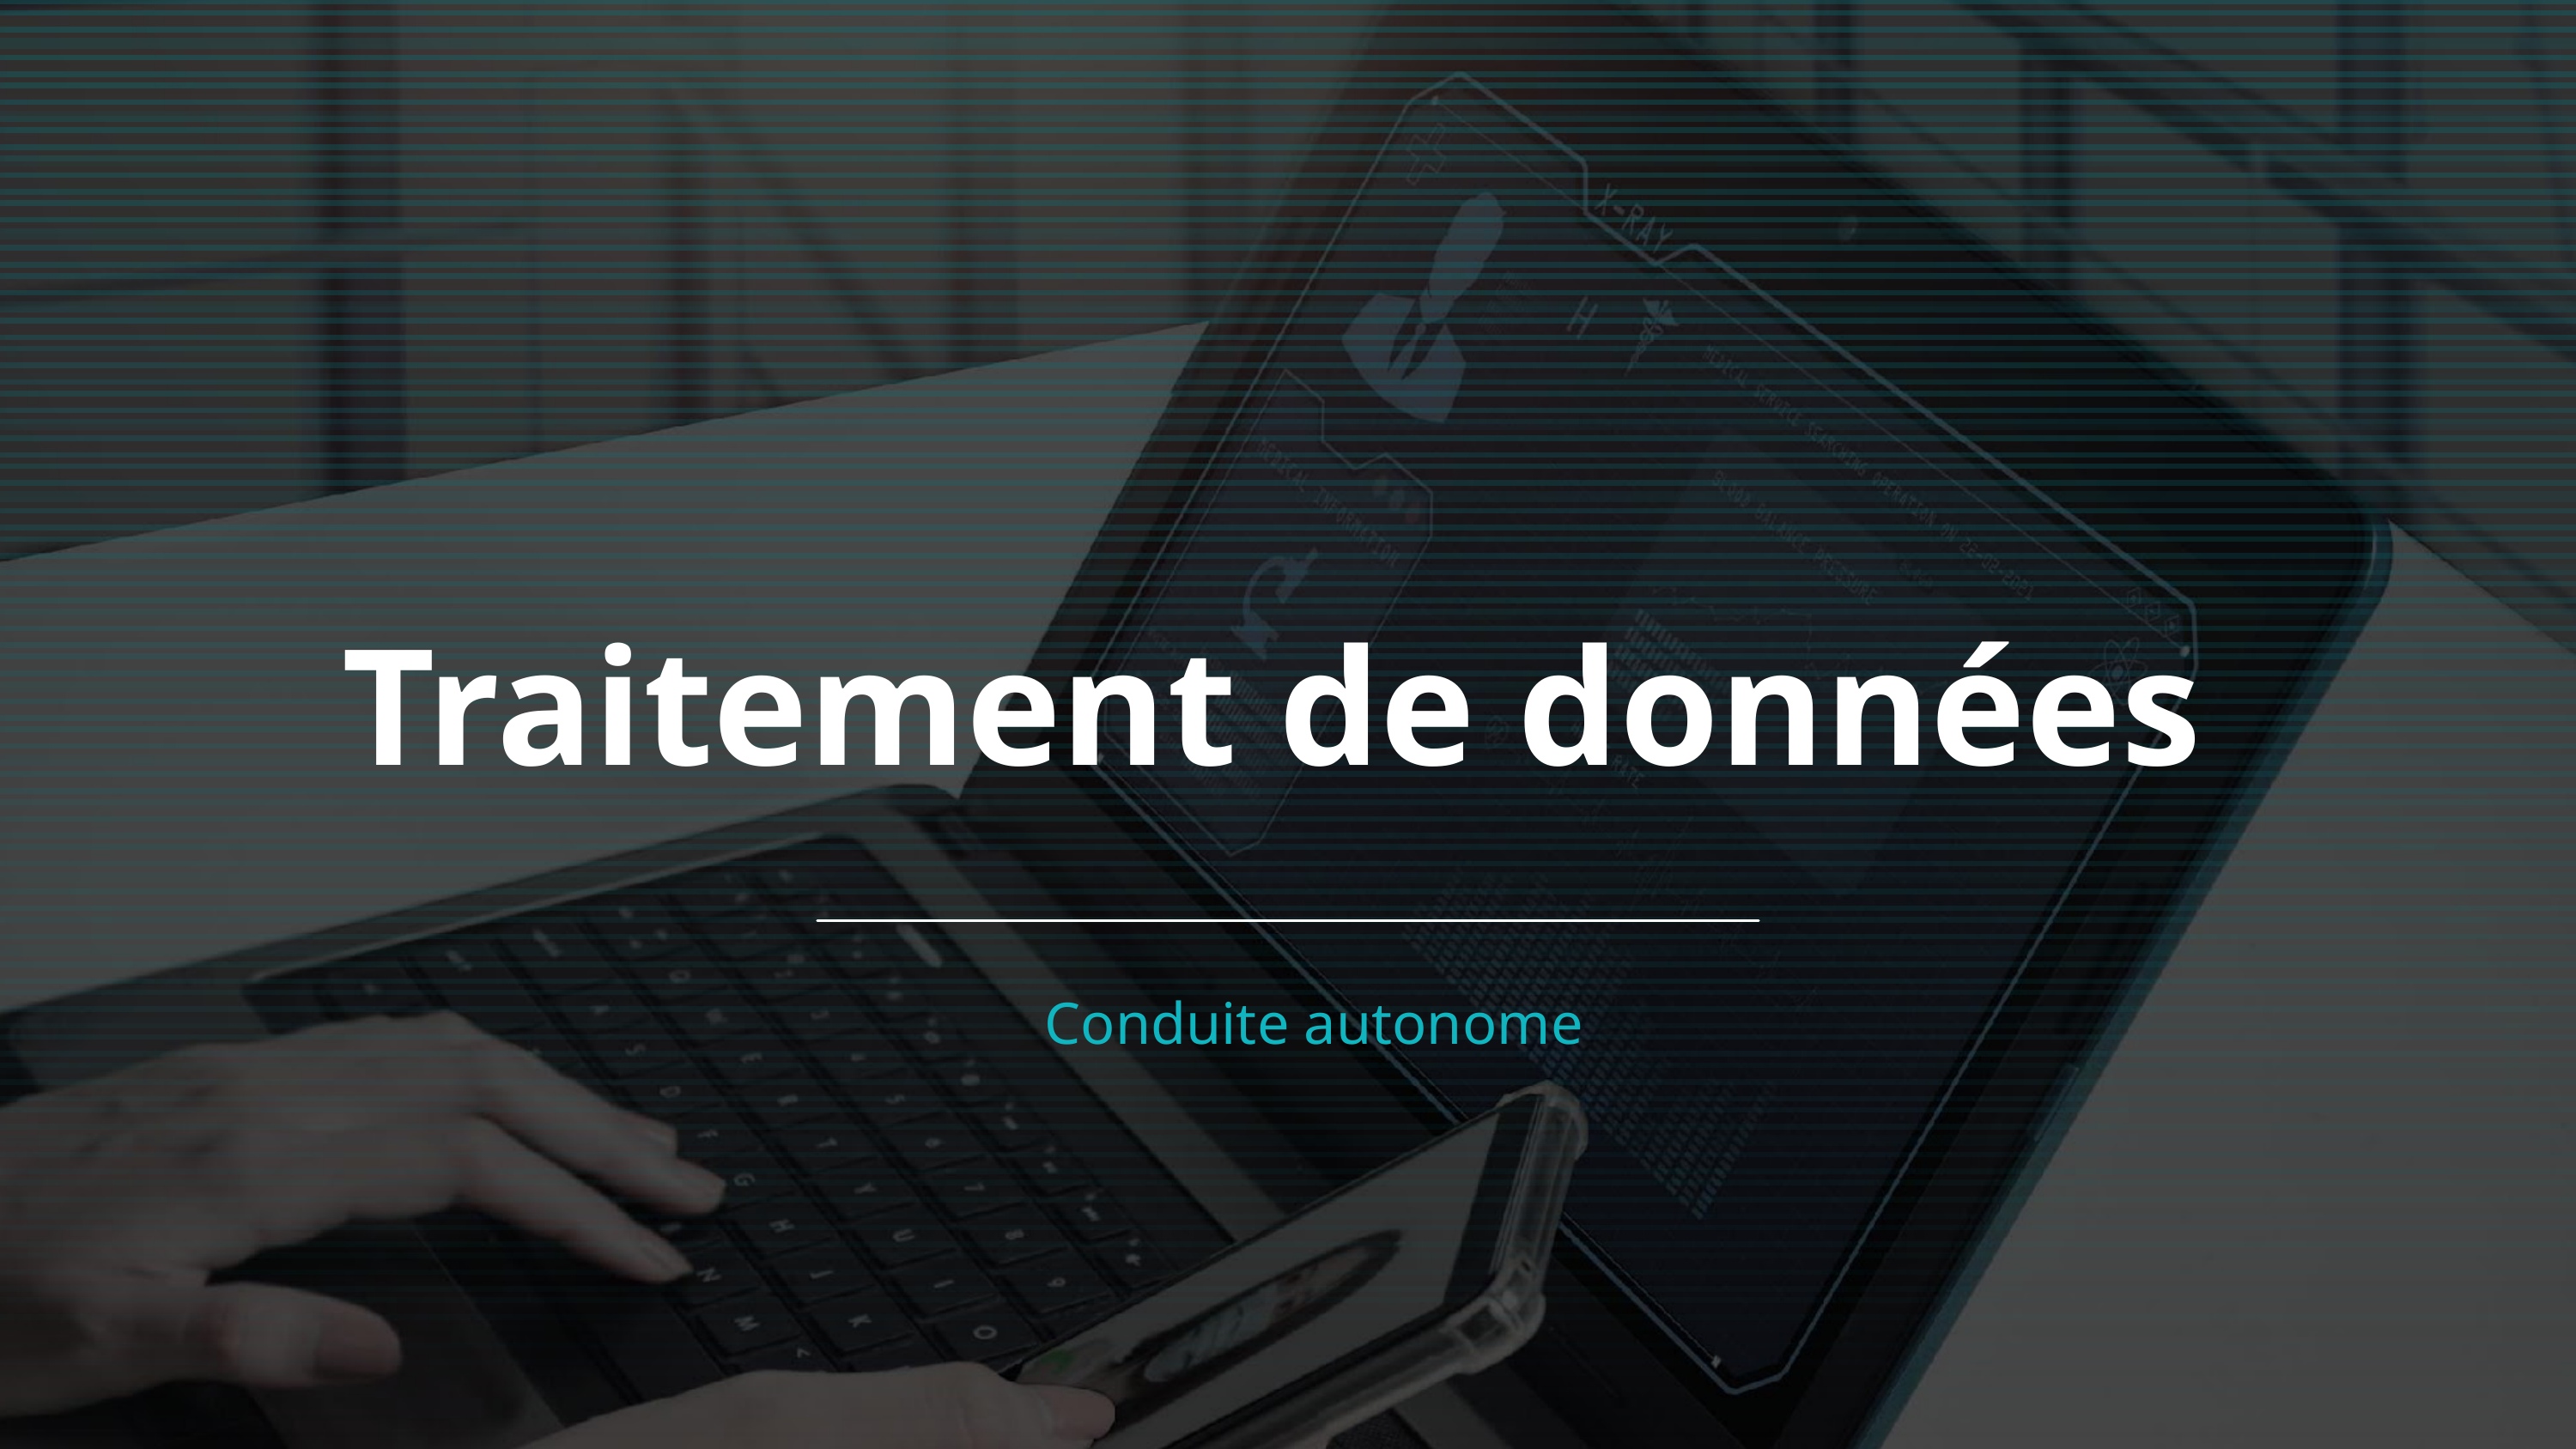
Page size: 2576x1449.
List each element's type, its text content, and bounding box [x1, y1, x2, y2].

text_box Traitement de données [92, 603, 2451, 797]
text_box Conduite autonome [678, 966, 1950, 1056]
text_box [0, 0, 2576, 1449]
